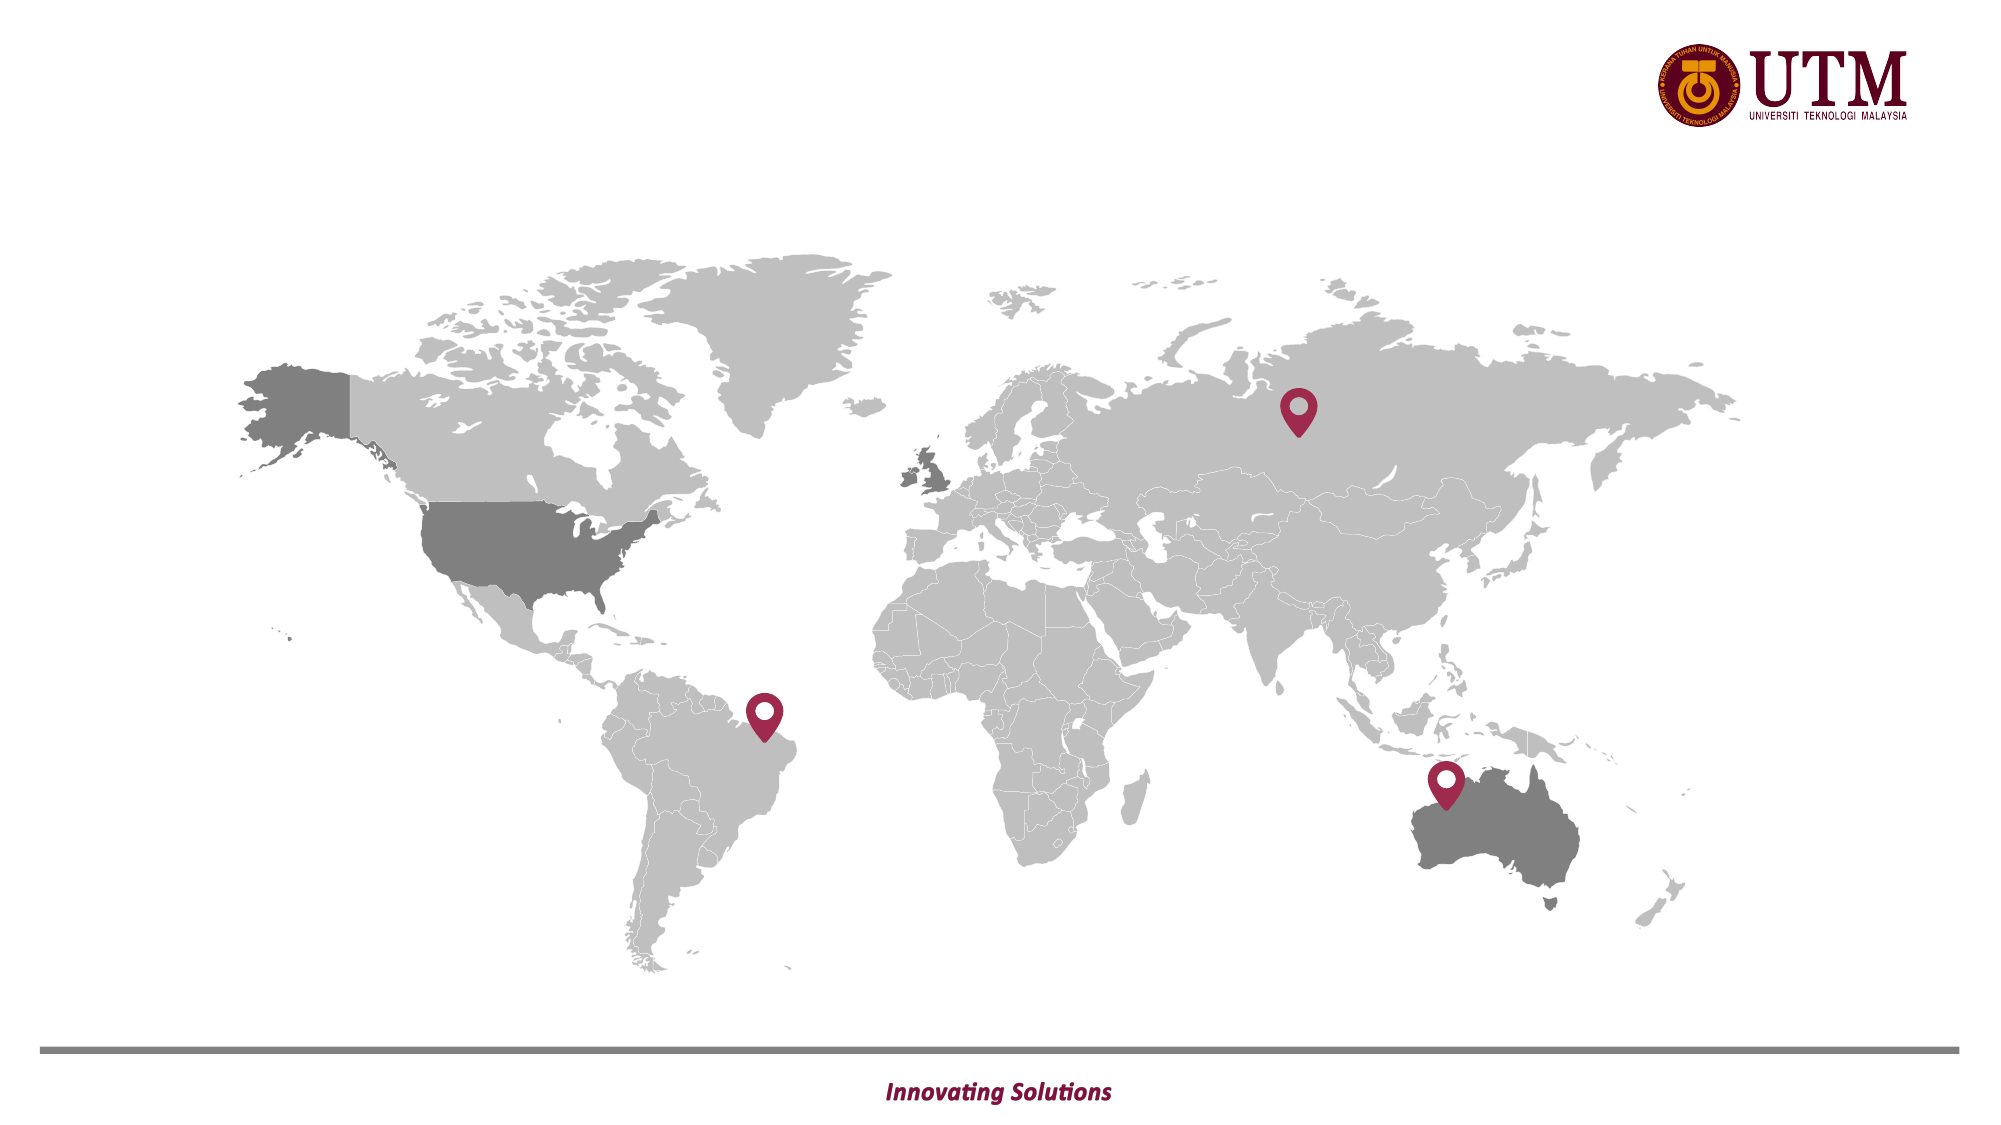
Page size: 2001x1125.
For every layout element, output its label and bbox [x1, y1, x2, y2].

picture [1658, 44, 1907, 128]
picture [838, 1081, 1159, 1106]
text_box [237, 253, 1740, 975]
